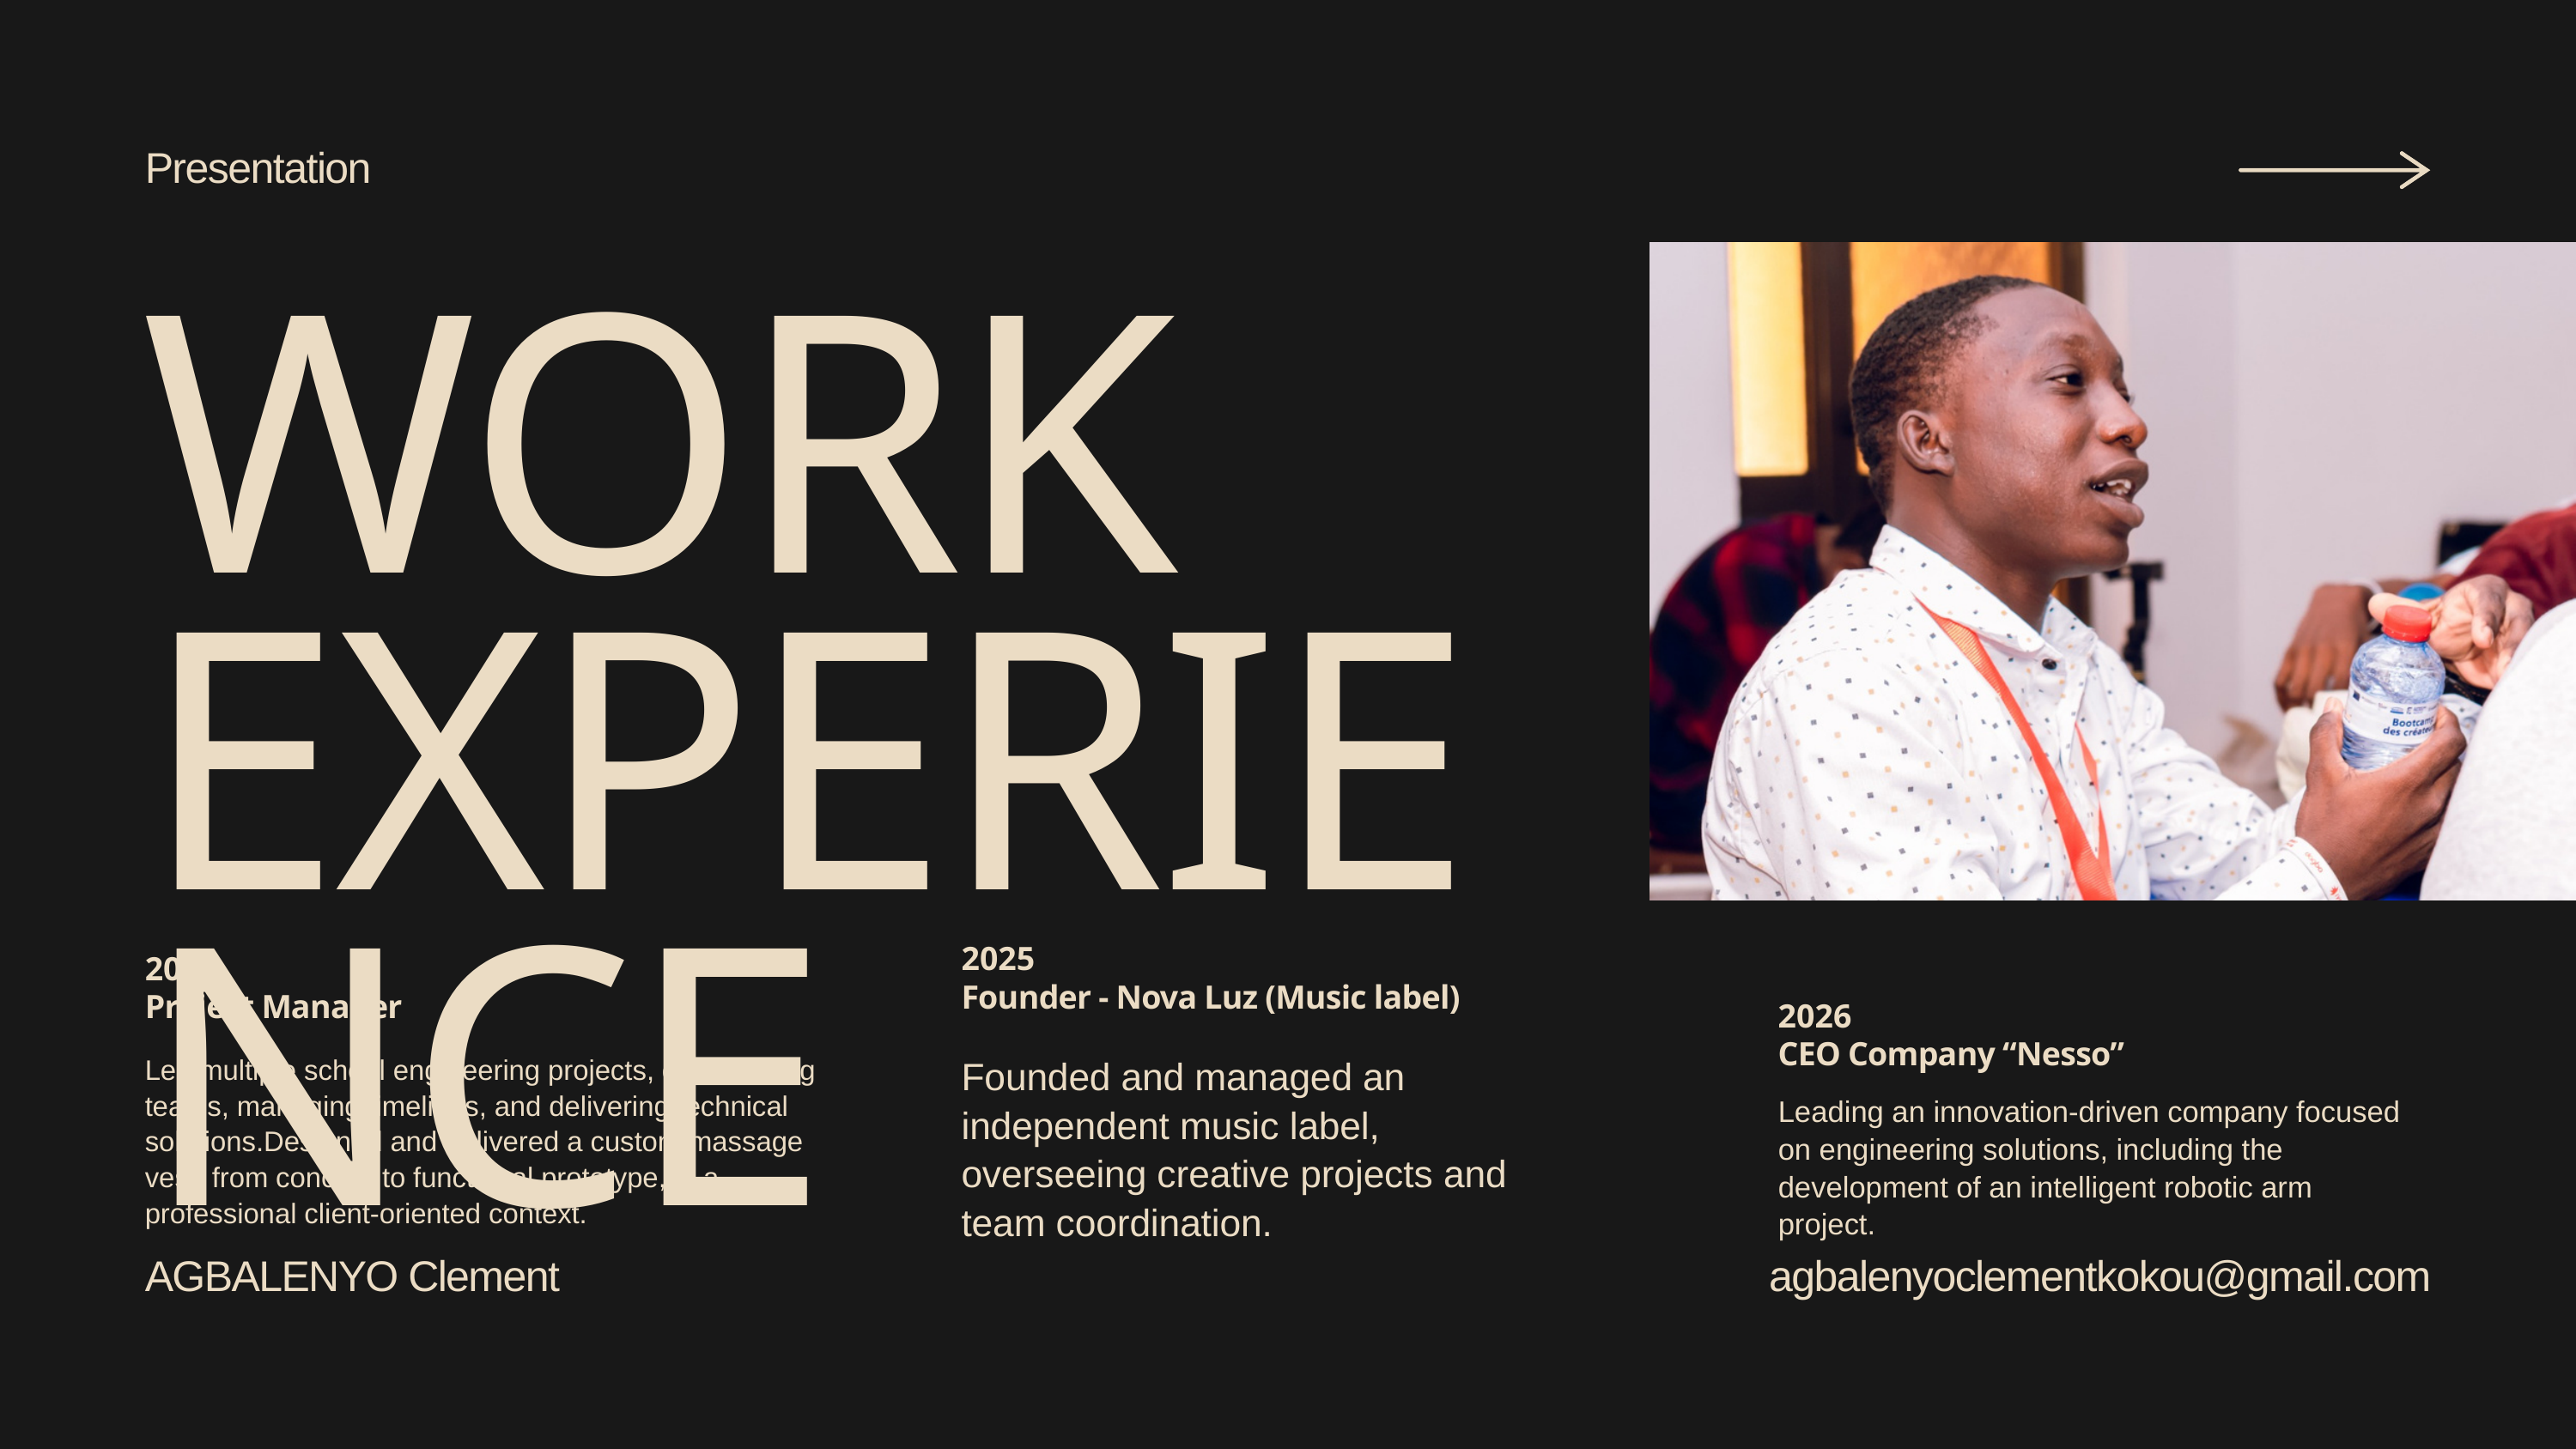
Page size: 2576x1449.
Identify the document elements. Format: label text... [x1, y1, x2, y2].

text_box Project Manager [144, 987, 629, 1025]
text_box Founded and managed an independent music label, overseeing creative projects and team coordination. [961, 1050, 1538, 1244]
text_box agbalenyoclementkokou@gmail.com [1746, 1261, 2432, 1300]
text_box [1649, 242, 2576, 900]
text_box 2025 [961, 936, 1445, 978]
text_box WORK EXPERIENCE [142, 328, 1538, 1278]
text_box AGBALENYO Clement [144, 1261, 611, 1300]
text_box 2025 [144, 945, 629, 987]
text_box Led multiple school engineering projects, coordinating teams, managing timelines, and delivering technical solutions.Designed and delivered a custom massage vest, from concept to functional prototype, in a professional client-oriented context. [144, 1050, 862, 1229]
text_box [2238, 144, 2432, 191]
text_box Founder - Nova Luz (Music label) [961, 973, 1482, 1016]
text_box CEO Company “Nesso” [1777, 1034, 2262, 1072]
text_box Presentation [144, 153, 550, 192]
text_box 2026 [1777, 992, 2262, 1034]
text_box Leading an innovation-driven company focused on engineering solutions, including the development of an intelligent robotic arm project. [1777, 1090, 2409, 1241]
